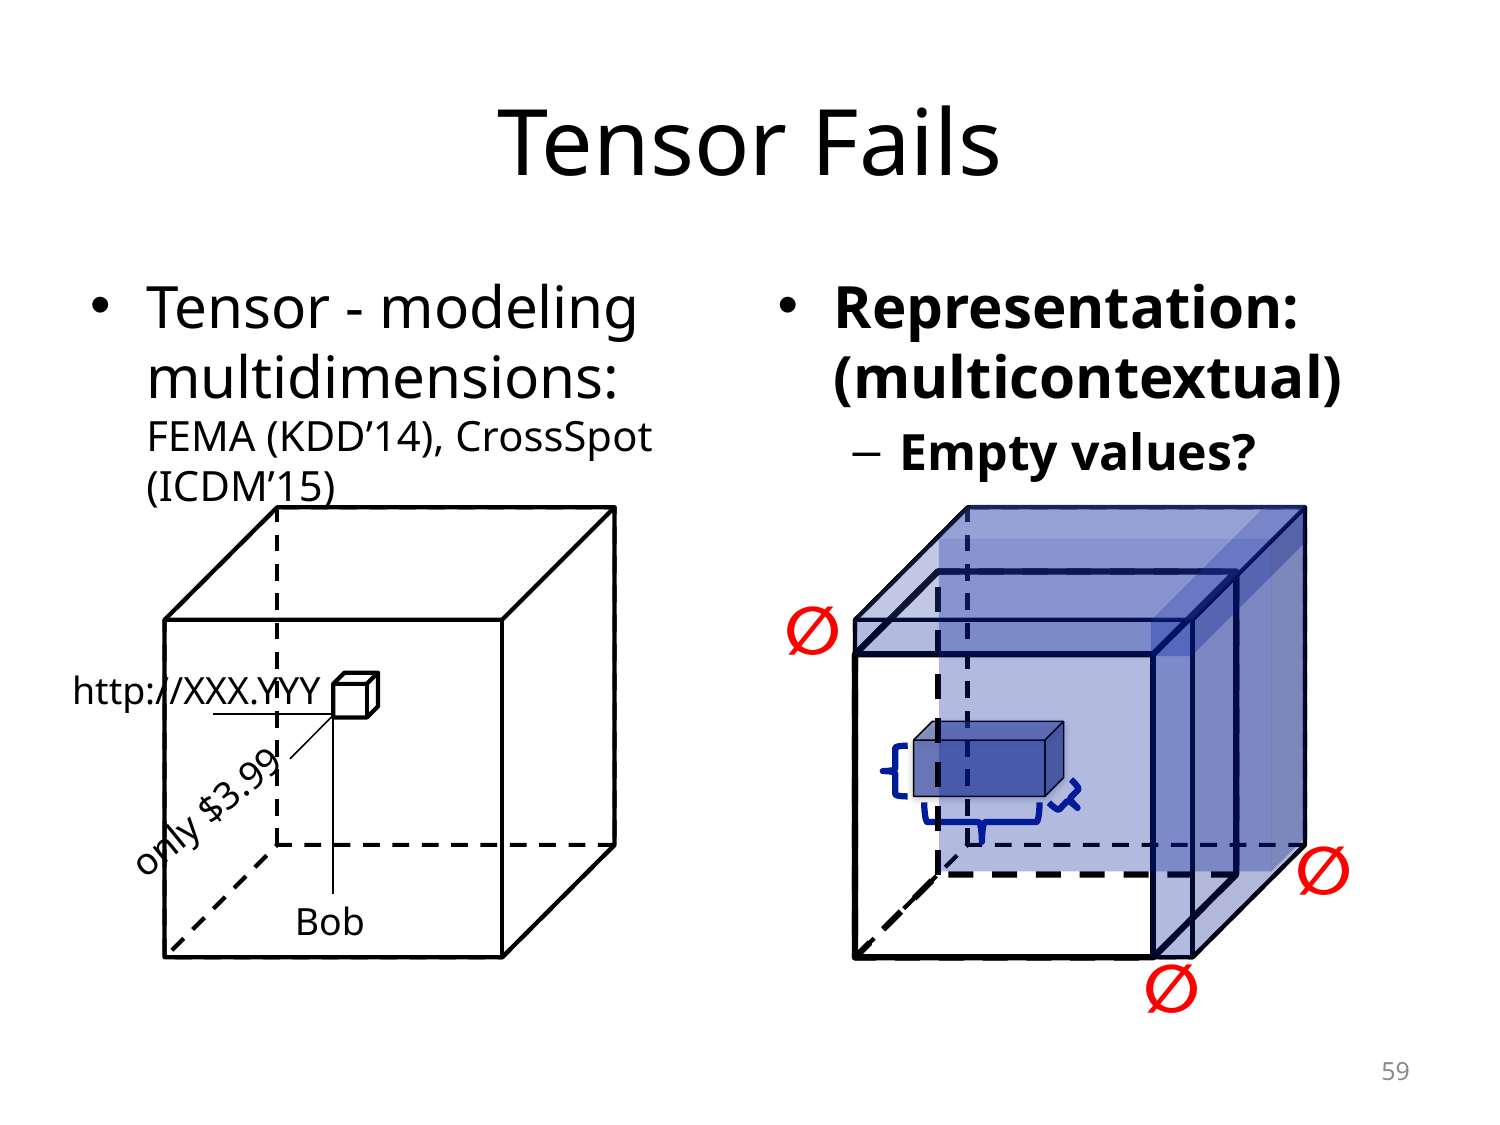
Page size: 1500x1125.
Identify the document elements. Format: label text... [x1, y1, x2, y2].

text_box [539, 905, 554, 921]
text_box [336, 670, 381, 720]
text_box [852, 915, 858, 933]
text_box [852, 798, 858, 816]
slide_number 59 [1074, 1042, 1425, 1103]
text_box [350, 955, 368, 960]
text_box [162, 732, 167, 750]
text_box [1077, 955, 1095, 960]
text_box [857, 502, 971, 659]
text_box [1106, 955, 1124, 960]
text_box [1018, 955, 1036, 960]
text_box [886, 911, 902, 927]
text_box [195, 573, 211, 589]
text_box [191, 916, 206, 931]
text_box [162, 615, 170, 633]
text_box [262, 955, 280, 960]
text_box [1148, 874, 1194, 938]
text_box [872, 955, 889, 960]
text_box [380, 955, 398, 960]
text_box [865, 931, 881, 947]
text_box [175, 594, 191, 610]
text_box [852, 769, 858, 786]
text_box [162, 938, 167, 956]
text_box [170, 936, 186, 952]
text_box [1048, 955, 1066, 960]
text_box [930, 955, 948, 960]
text_box ∅ [1128, 938, 1216, 1033]
text_box [174, 955, 192, 960]
text_box [439, 955, 456, 960]
text_box [258, 511, 274, 527]
text_box only $3.99 [105, 723, 307, 901]
text_box [907, 890, 923, 906]
text_box [580, 864, 596, 879]
text_box ∅ [1280, 820, 1367, 916]
text_box [275, 505, 617, 859]
text_box [162, 791, 167, 807]
text_box [211, 895, 227, 911]
text_box [204, 955, 221, 960]
text_box [162, 762, 167, 779]
text_box [162, 883, 167, 897]
text_box Bob [280, 890, 380, 951]
text_box [321, 955, 339, 960]
text_box [852, 945, 860, 960]
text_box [289, 715, 334, 760]
text_box http://XXX.YYY [57, 659, 336, 720]
text_box [927, 873, 943, 885]
text_box [852, 886, 858, 904]
text_box [518, 926, 534, 942]
text_box [237, 532, 253, 548]
text_box [233, 955, 251, 960]
title Tensor Fails [75, 45, 1425, 233]
text_box [216, 552, 232, 568]
text_box [852, 710, 858, 728]
text_box [852, 827, 858, 845]
text_box [852, 857, 858, 874]
text_box [559, 884, 575, 900]
text_box [292, 955, 310, 960]
text_box [852, 681, 858, 698]
text_box [989, 955, 1007, 960]
text_box [468, 955, 486, 960]
text_box [274, 767, 328, 848]
text_box [232, 874, 248, 890]
text_box [162, 908, 167, 926]
text_box [852, 739, 858, 757]
text_box [901, 955, 919, 960]
text_box [497, 947, 513, 960]
text_box ∅ [769, 580, 857, 676]
text_box [936, 502, 1308, 874]
text_box [162, 644, 167, 659]
text_box [409, 955, 427, 960]
list Representation: (multicontextual) Empty values? [762, 262, 1425, 1005]
text_box [960, 955, 978, 960]
list Tensor - modeling multidimensions: FEMA (KDD’14), CrossSpot (ICDM’15) [75, 262, 738, 1005]
text_box [1208, 867, 1280, 938]
text_box [253, 853, 269, 869]
